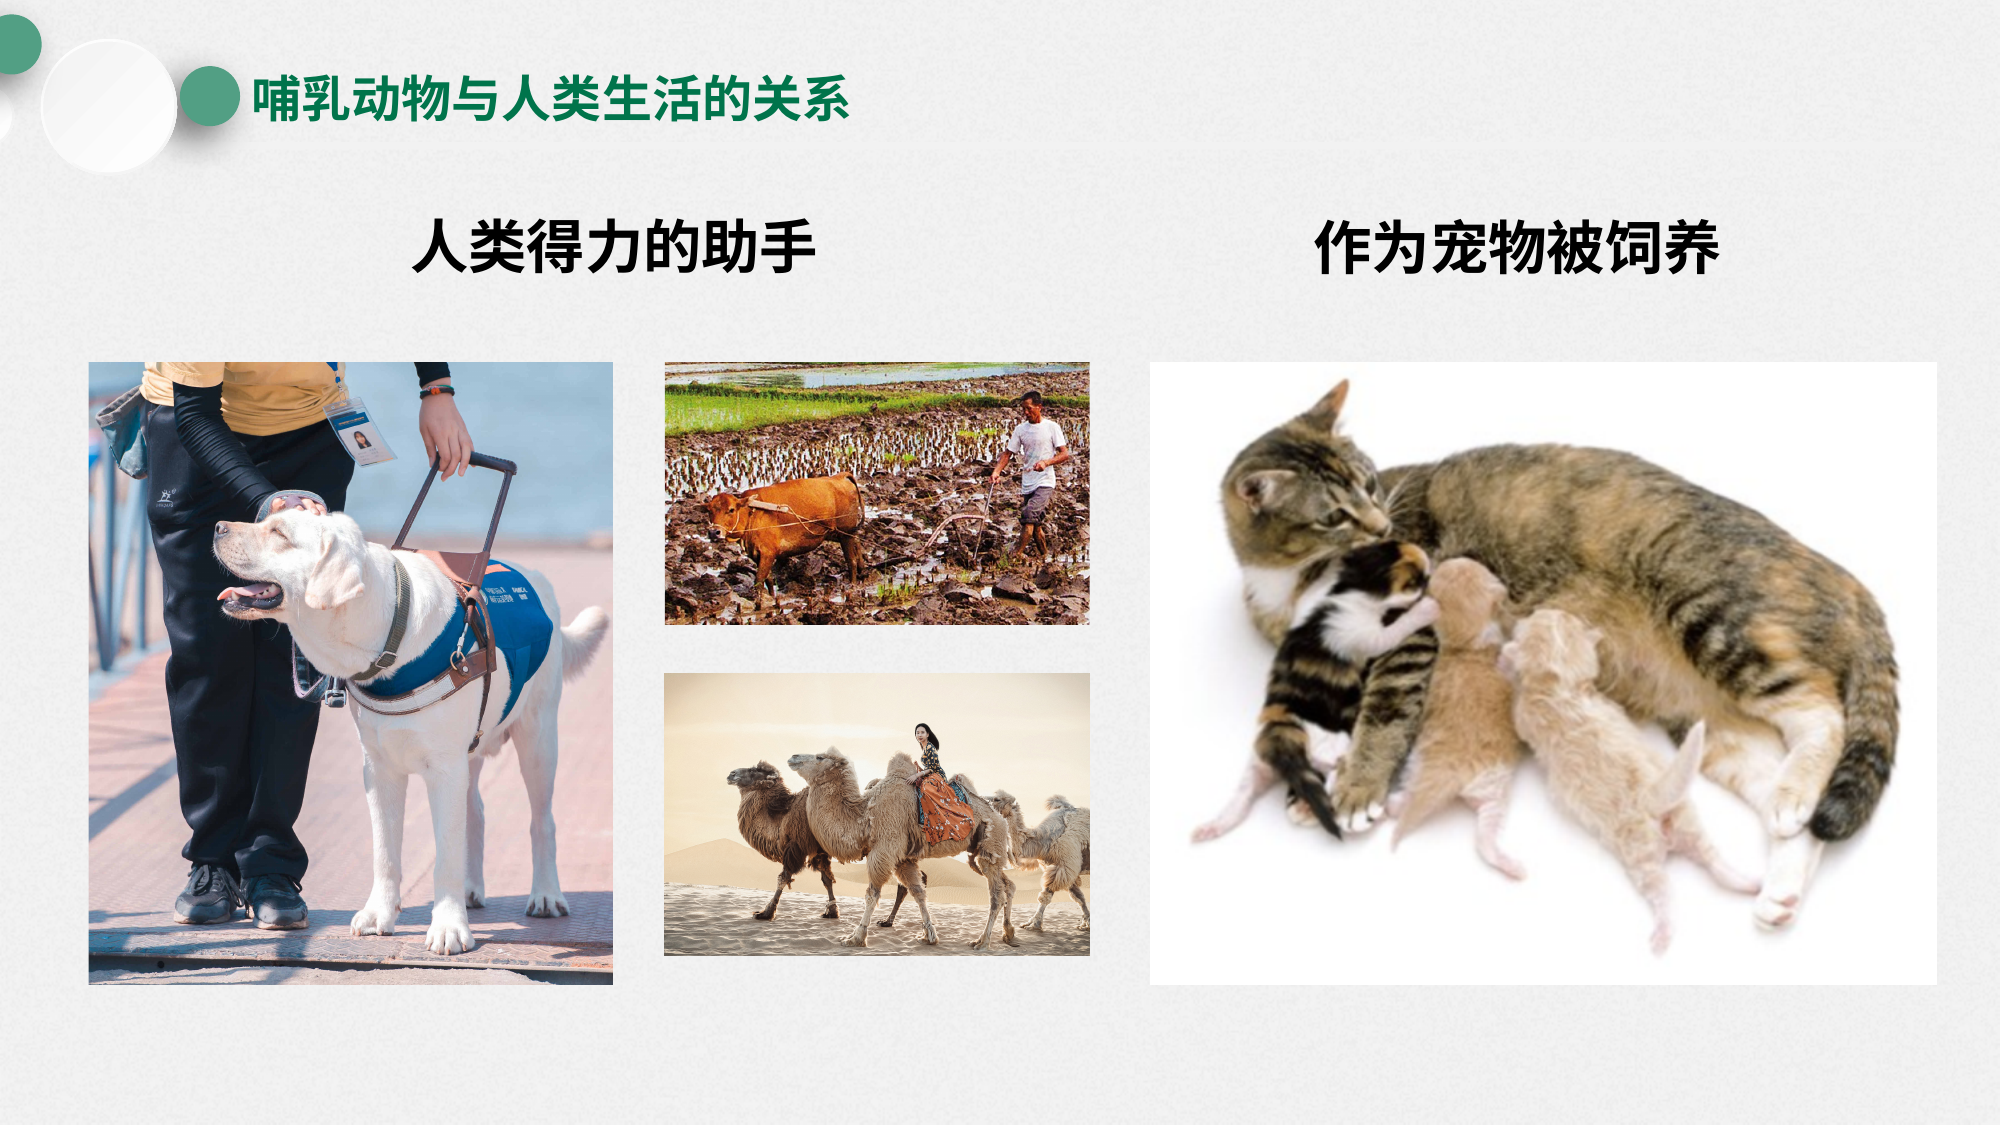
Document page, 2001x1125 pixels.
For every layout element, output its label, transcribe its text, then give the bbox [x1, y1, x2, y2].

picture [0, 0, 2000, 1125]
text_box 哺乳动物与人类生活的关系 [237, 60, 1038, 138]
text_box 作为宠物被饲养 [1293, 166, 1757, 292]
text_box 人类得力的助手 [390, 165, 920, 291]
